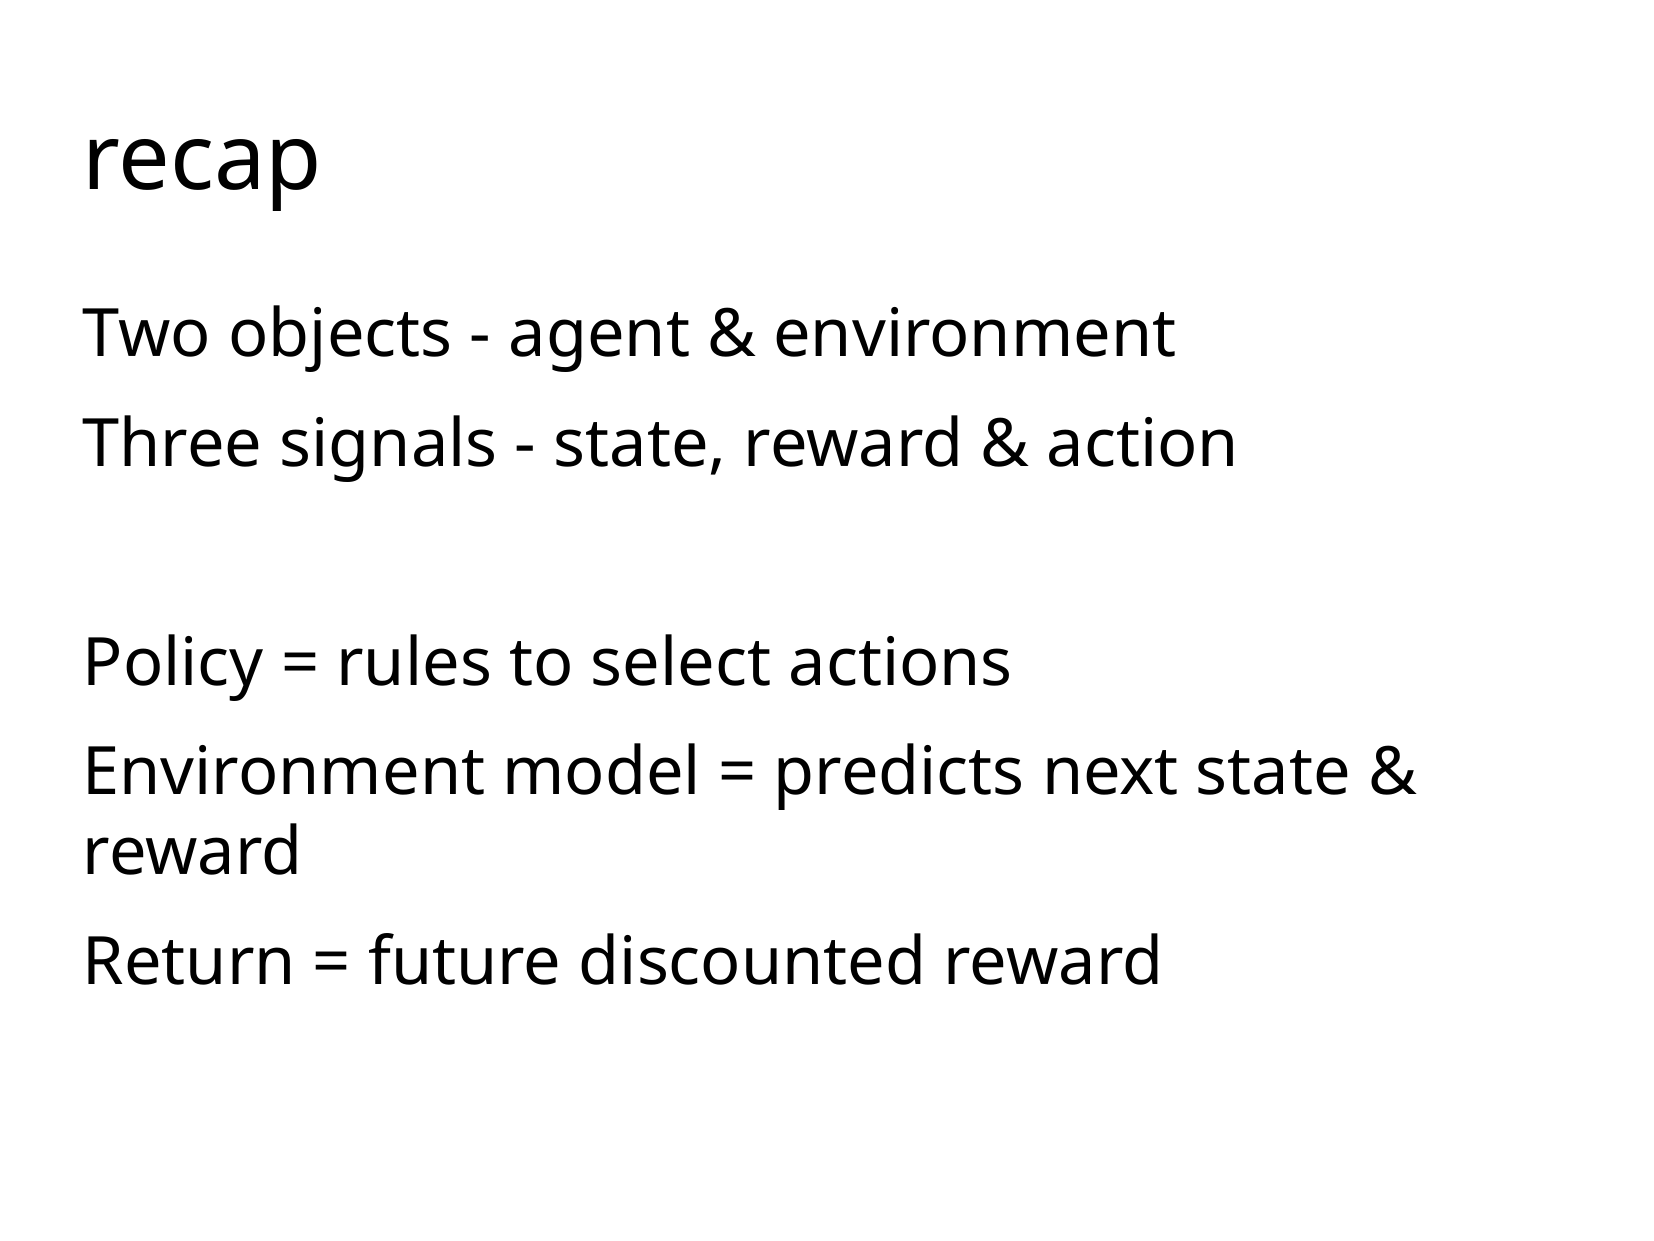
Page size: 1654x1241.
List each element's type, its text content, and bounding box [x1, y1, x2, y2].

title recap [82, 49, 1571, 257]
list Two objects - agent & environment Three signals - state, reward & action Policy = rules to select actions Environment model = predicts next state & reward Return = future discounted reward [82, 290, 1571, 1010]
